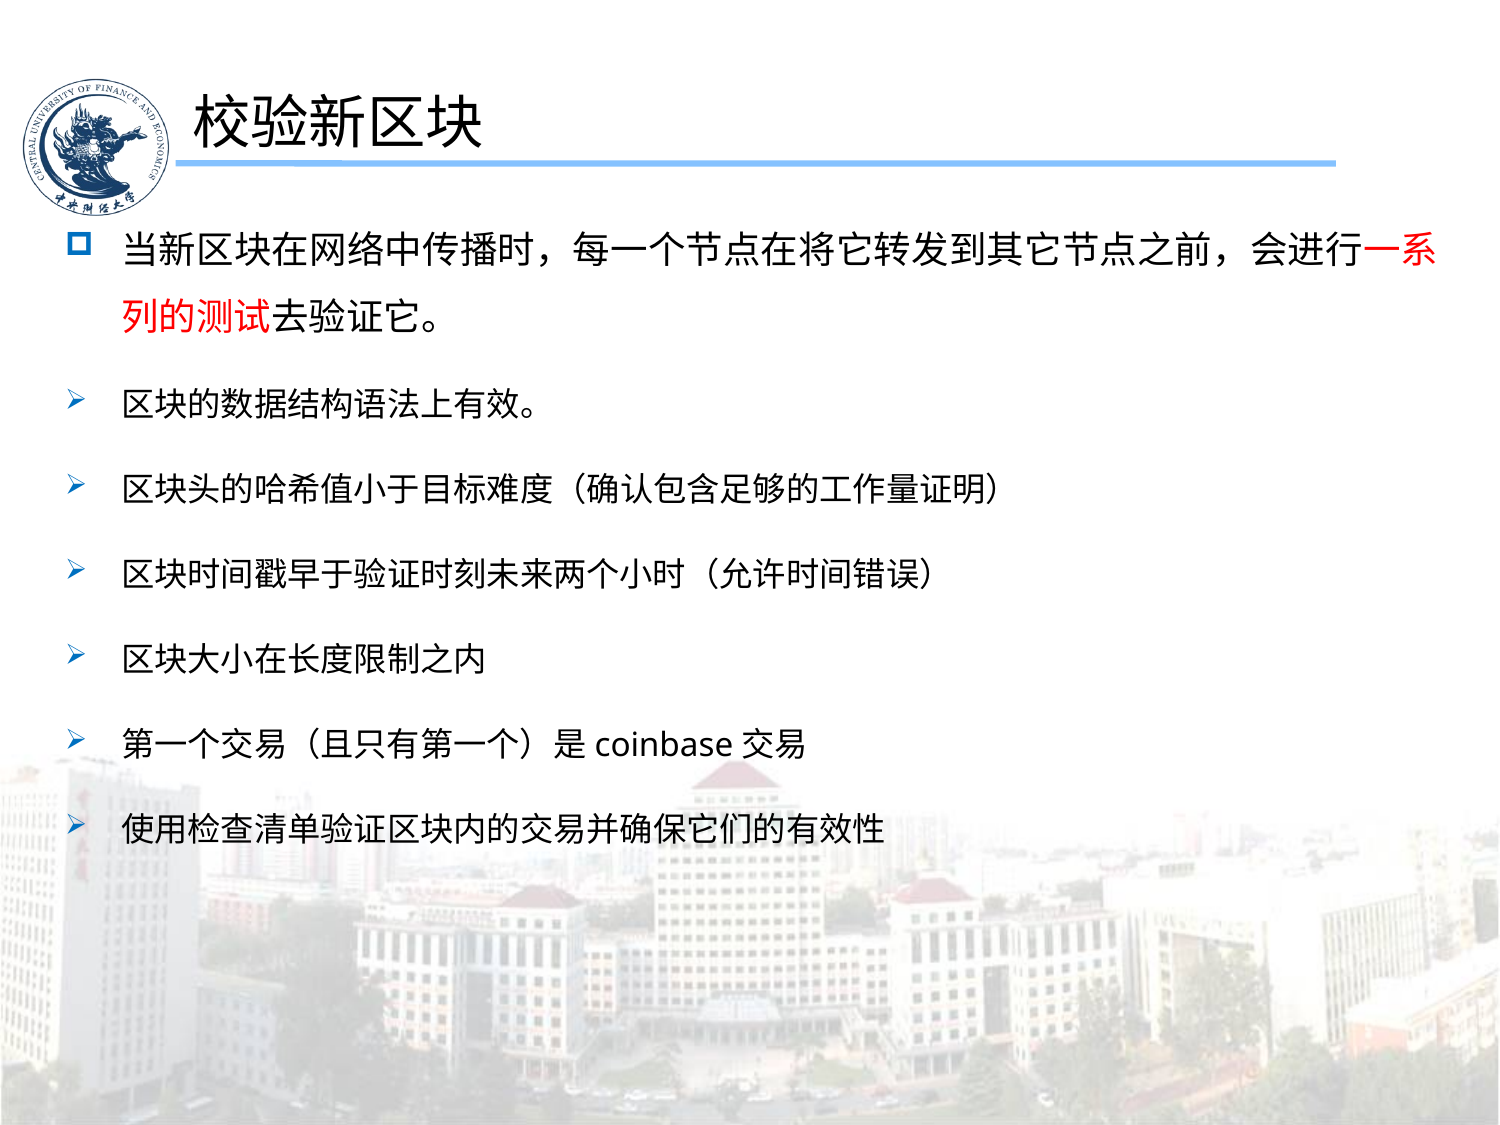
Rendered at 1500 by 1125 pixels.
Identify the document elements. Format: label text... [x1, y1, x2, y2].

text_box 校验新区块 [177, 78, 499, 163]
text_box 当新区块在网络中传播时，每一个节点在将它转发到其它节点之前，会进行一系列的测试去验证它。 区块的数据结构语法上有效。 区块头的哈希值小于目标难度（确认包含足够的工作量证明） 区块时间戳早于验证时刻未来两个小时（允许时间错误） 区块大小在长度限制之内 第一个交易（且只有第一个）是coinbase交易 使用检查清单验证区块内的交易并确保它们的有效性 [49, 195, 1454, 864]
picture [0, 727, 1500, 1125]
picture [0, 46, 200, 246]
